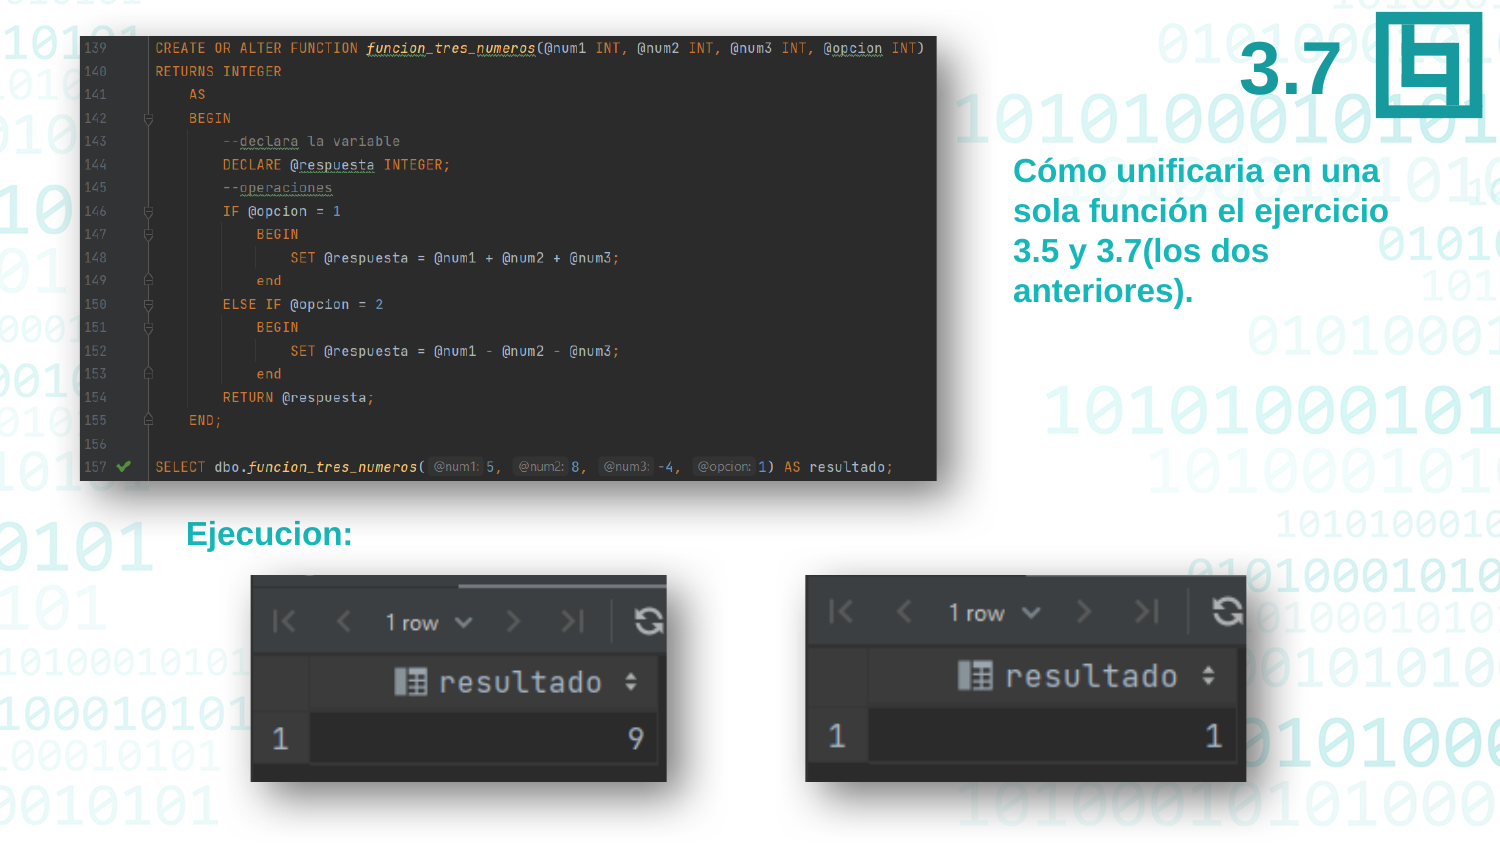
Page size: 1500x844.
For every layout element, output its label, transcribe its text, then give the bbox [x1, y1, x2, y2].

text_box Cómo unificaria en una sola función el ejercicio 3.5 y 3.7(los dos anteriores). [998, 141, 1460, 317]
text_box 3.7 [1224, 11, 1366, 126]
picture [0, 0, 1500, 844]
text_box Ejecucion: [171, 530, 384, 560]
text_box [1375, 11, 1483, 119]
